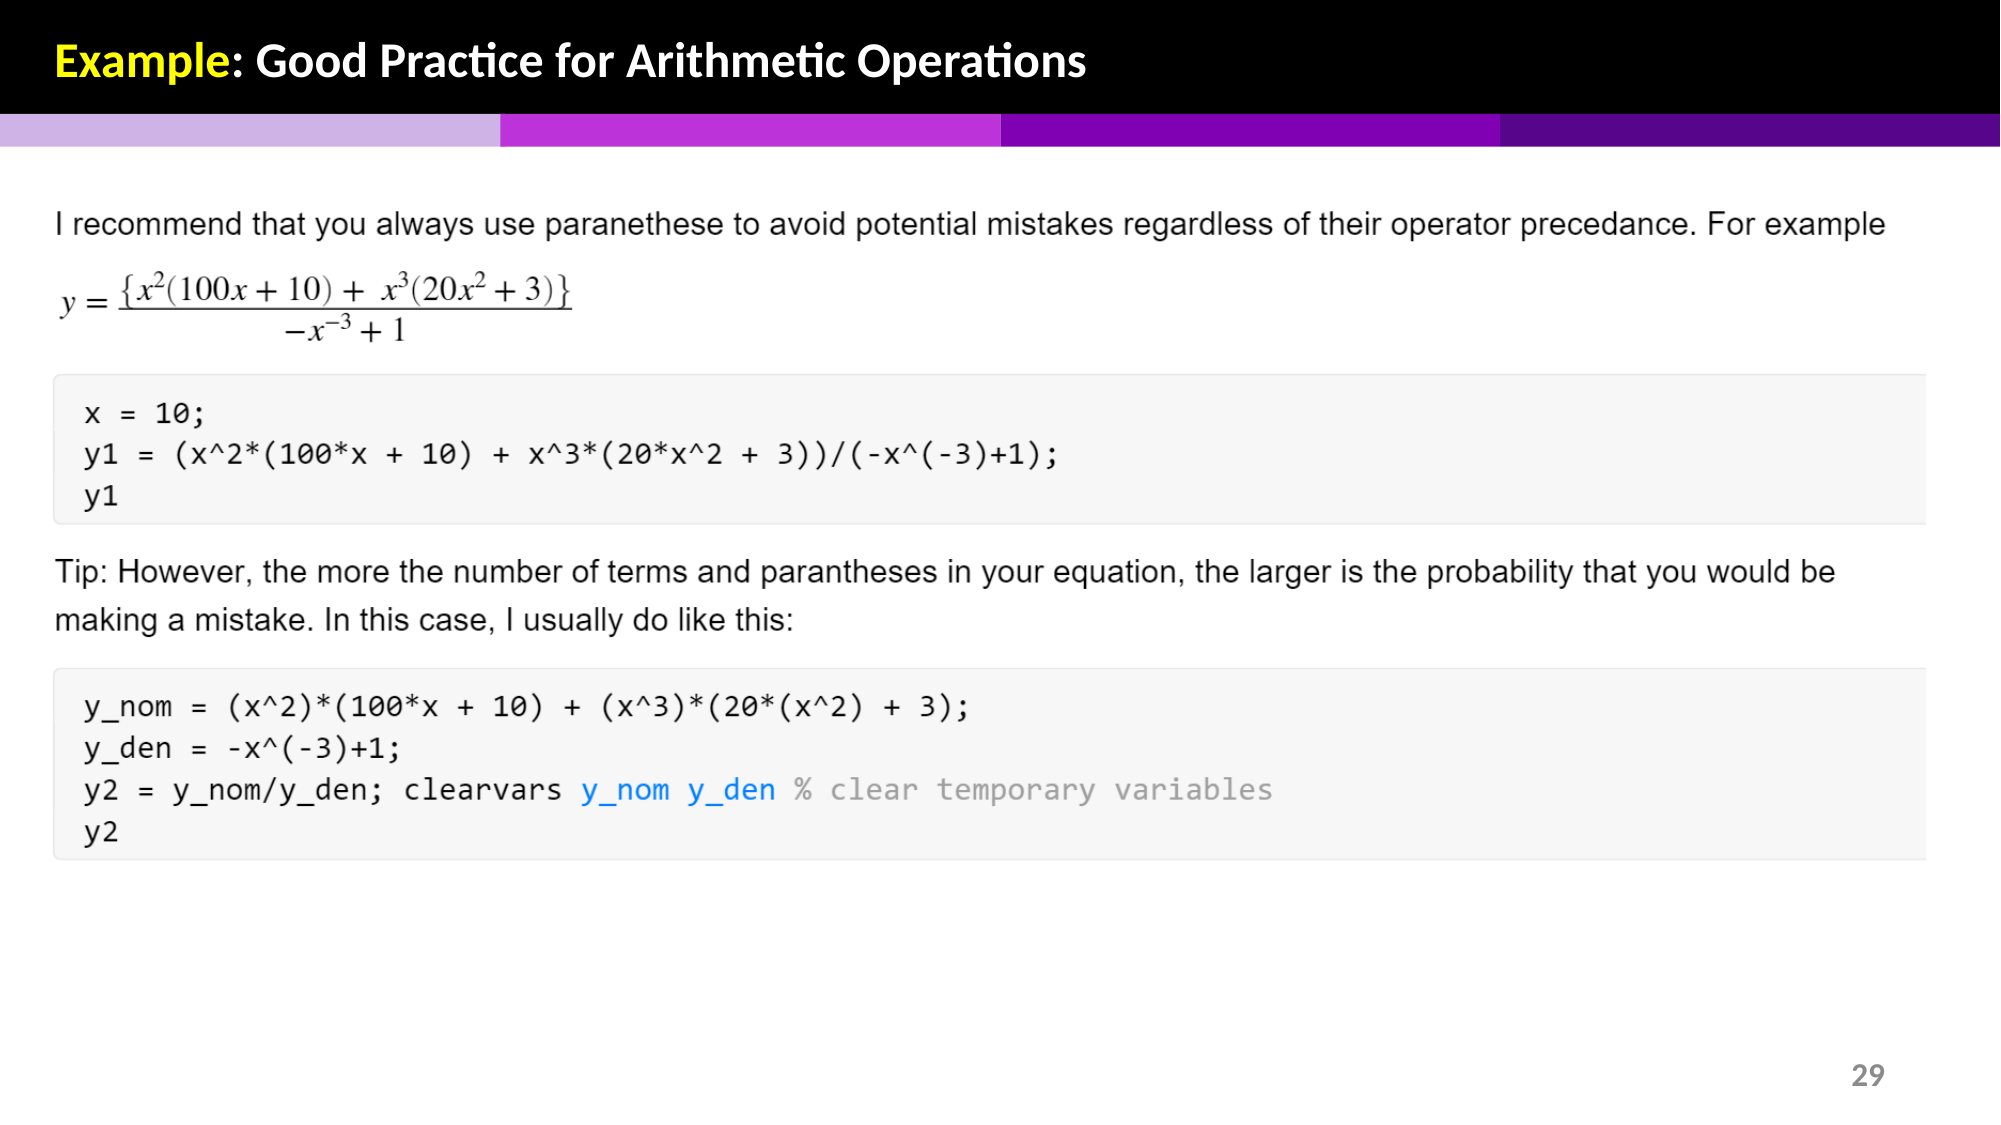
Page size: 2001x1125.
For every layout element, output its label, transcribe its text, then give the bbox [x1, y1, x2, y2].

list Example: Good Practice for Arithmetic Operations [39, 1, 1964, 114]
picture [39, 191, 1927, 881]
